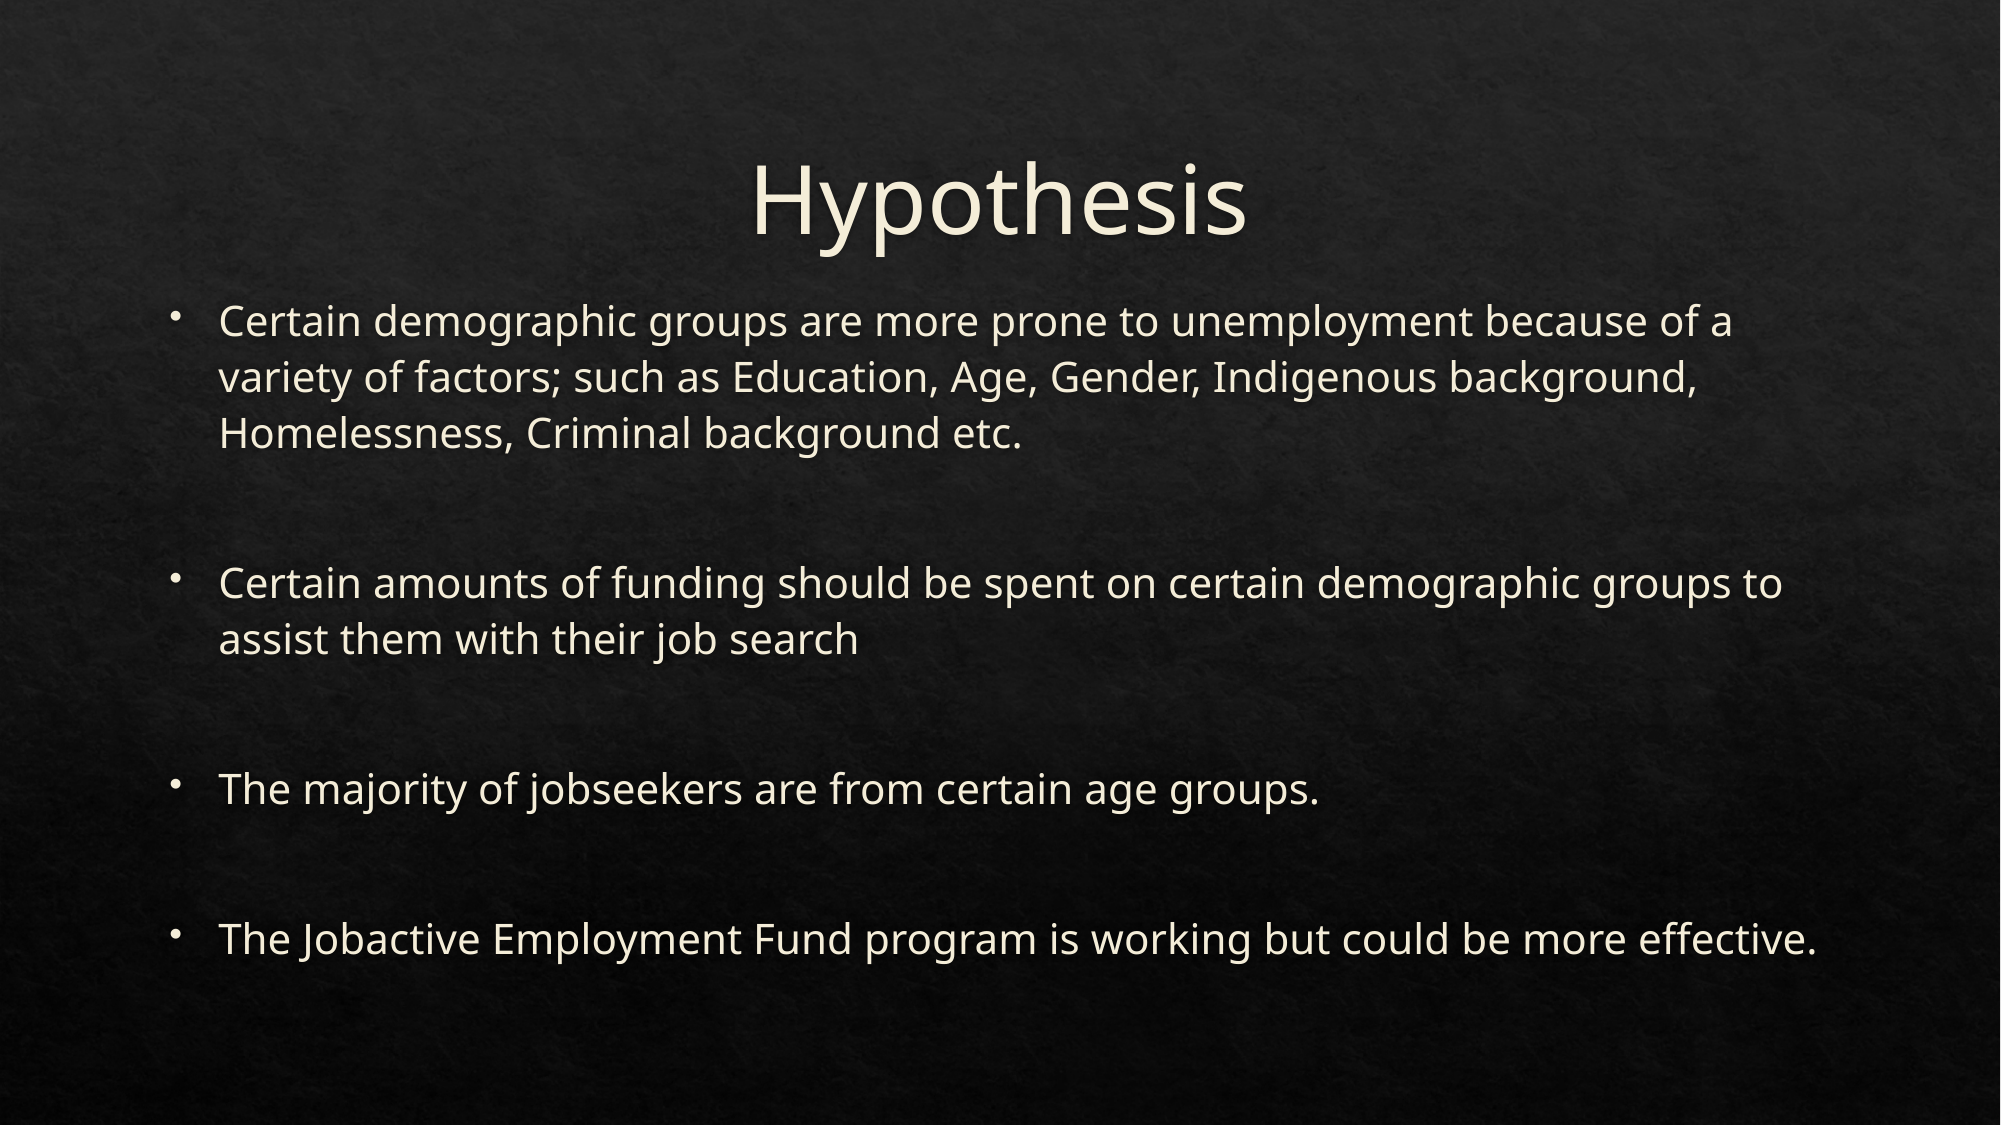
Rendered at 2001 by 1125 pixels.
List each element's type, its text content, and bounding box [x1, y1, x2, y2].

list Certain demographic groups are more prone to unemployment because of a variety of factors; such as Education, Age, Gender, Indigenous background, Homelessness, Criminal background etc. Certain amounts of funding should be spent on certain demographic groups to assist them with their job search The majority of jobseekers are from certain age groups. The Jobactive Employment Fund program is working but could be more effective. [149, 282, 1849, 1009]
title Hypothesis [149, 99, 1849, 277]
